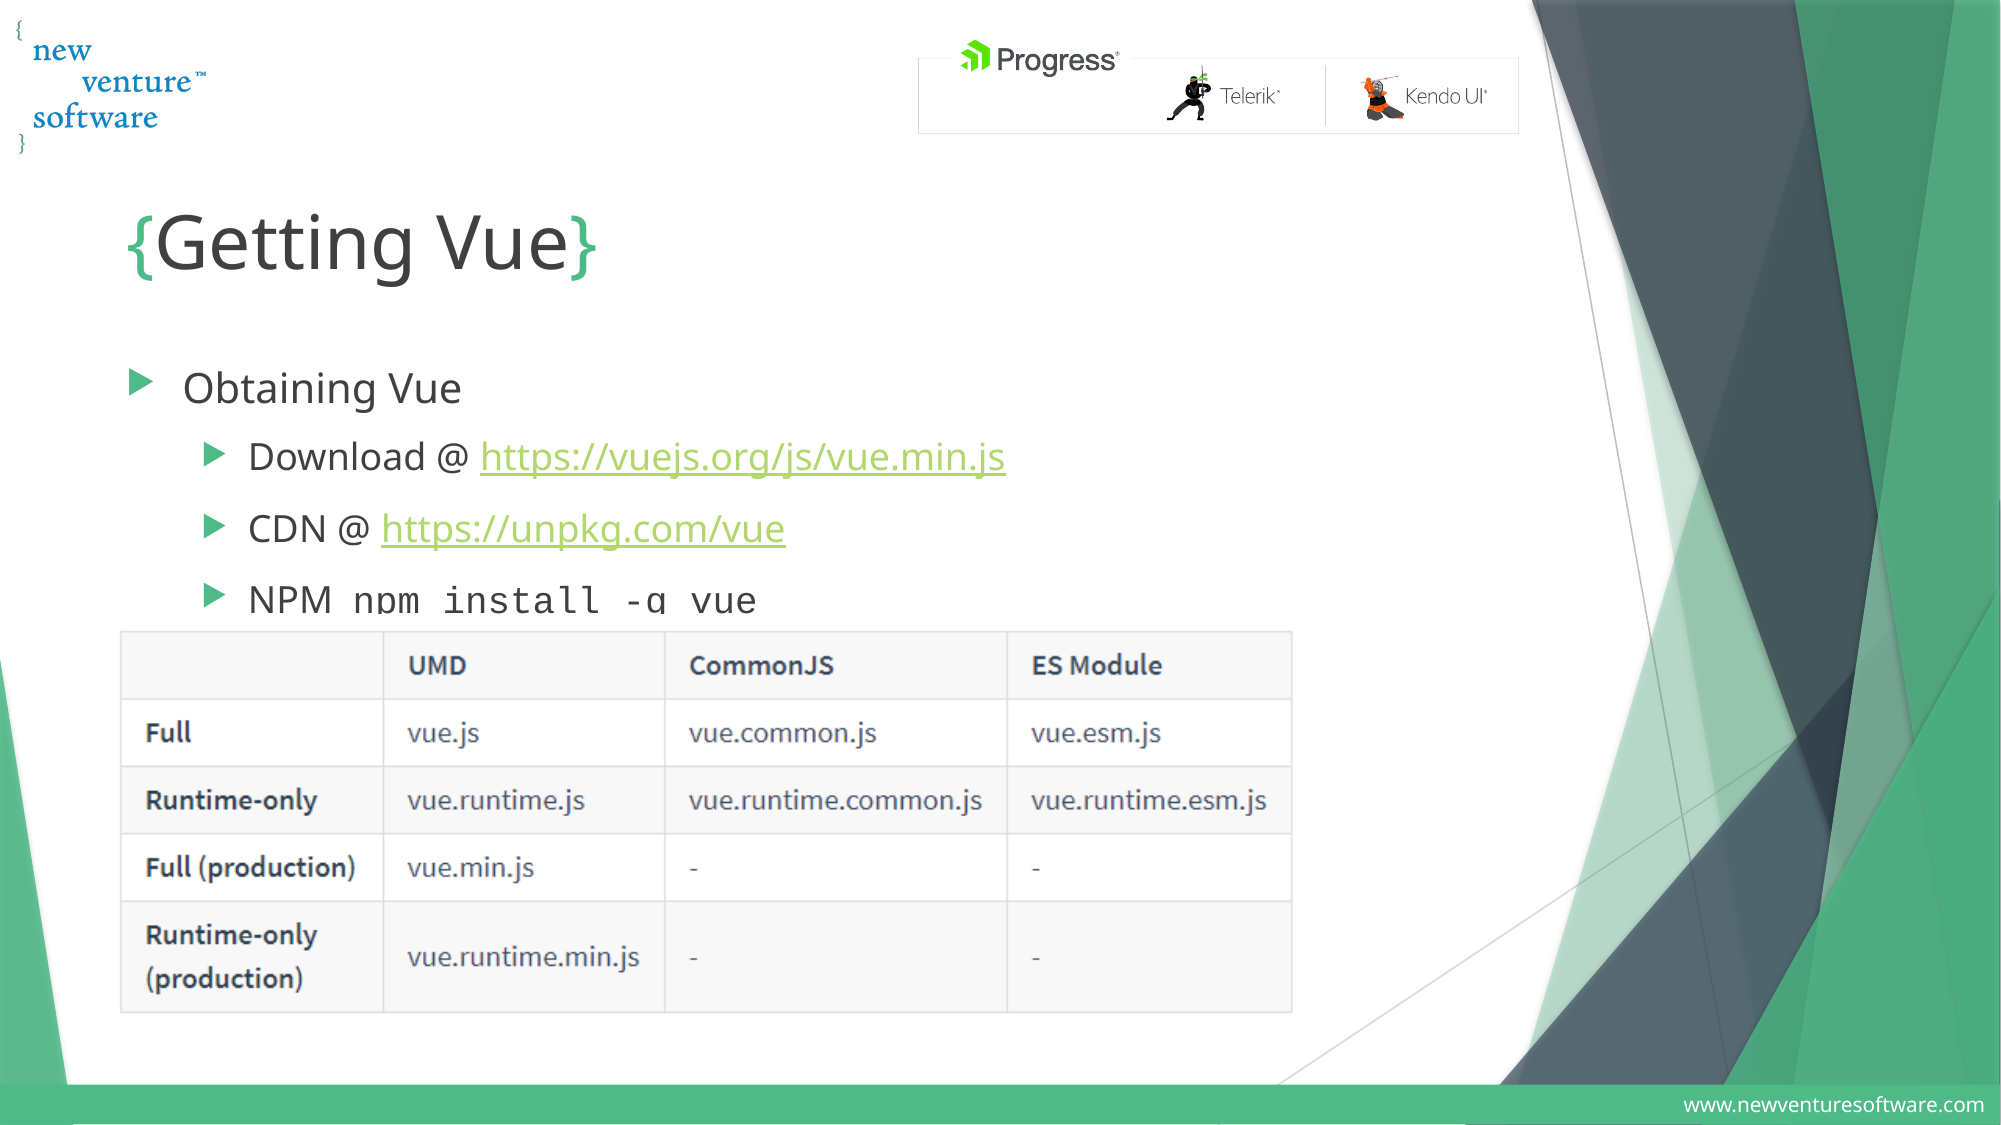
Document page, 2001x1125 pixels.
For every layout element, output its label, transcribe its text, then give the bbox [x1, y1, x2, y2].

title {Getting Vue} [111, 187, 1522, 317]
picture [110, 614, 1310, 1041]
list Obtaining Vue Download @ https://vuejs.org/js/vue.min.js CDN @ https://unpkg.com/vue NPM npm install -g vue [111, 354, 1522, 992]
picture [16, 20, 206, 154]
picture [915, 39, 1522, 134]
